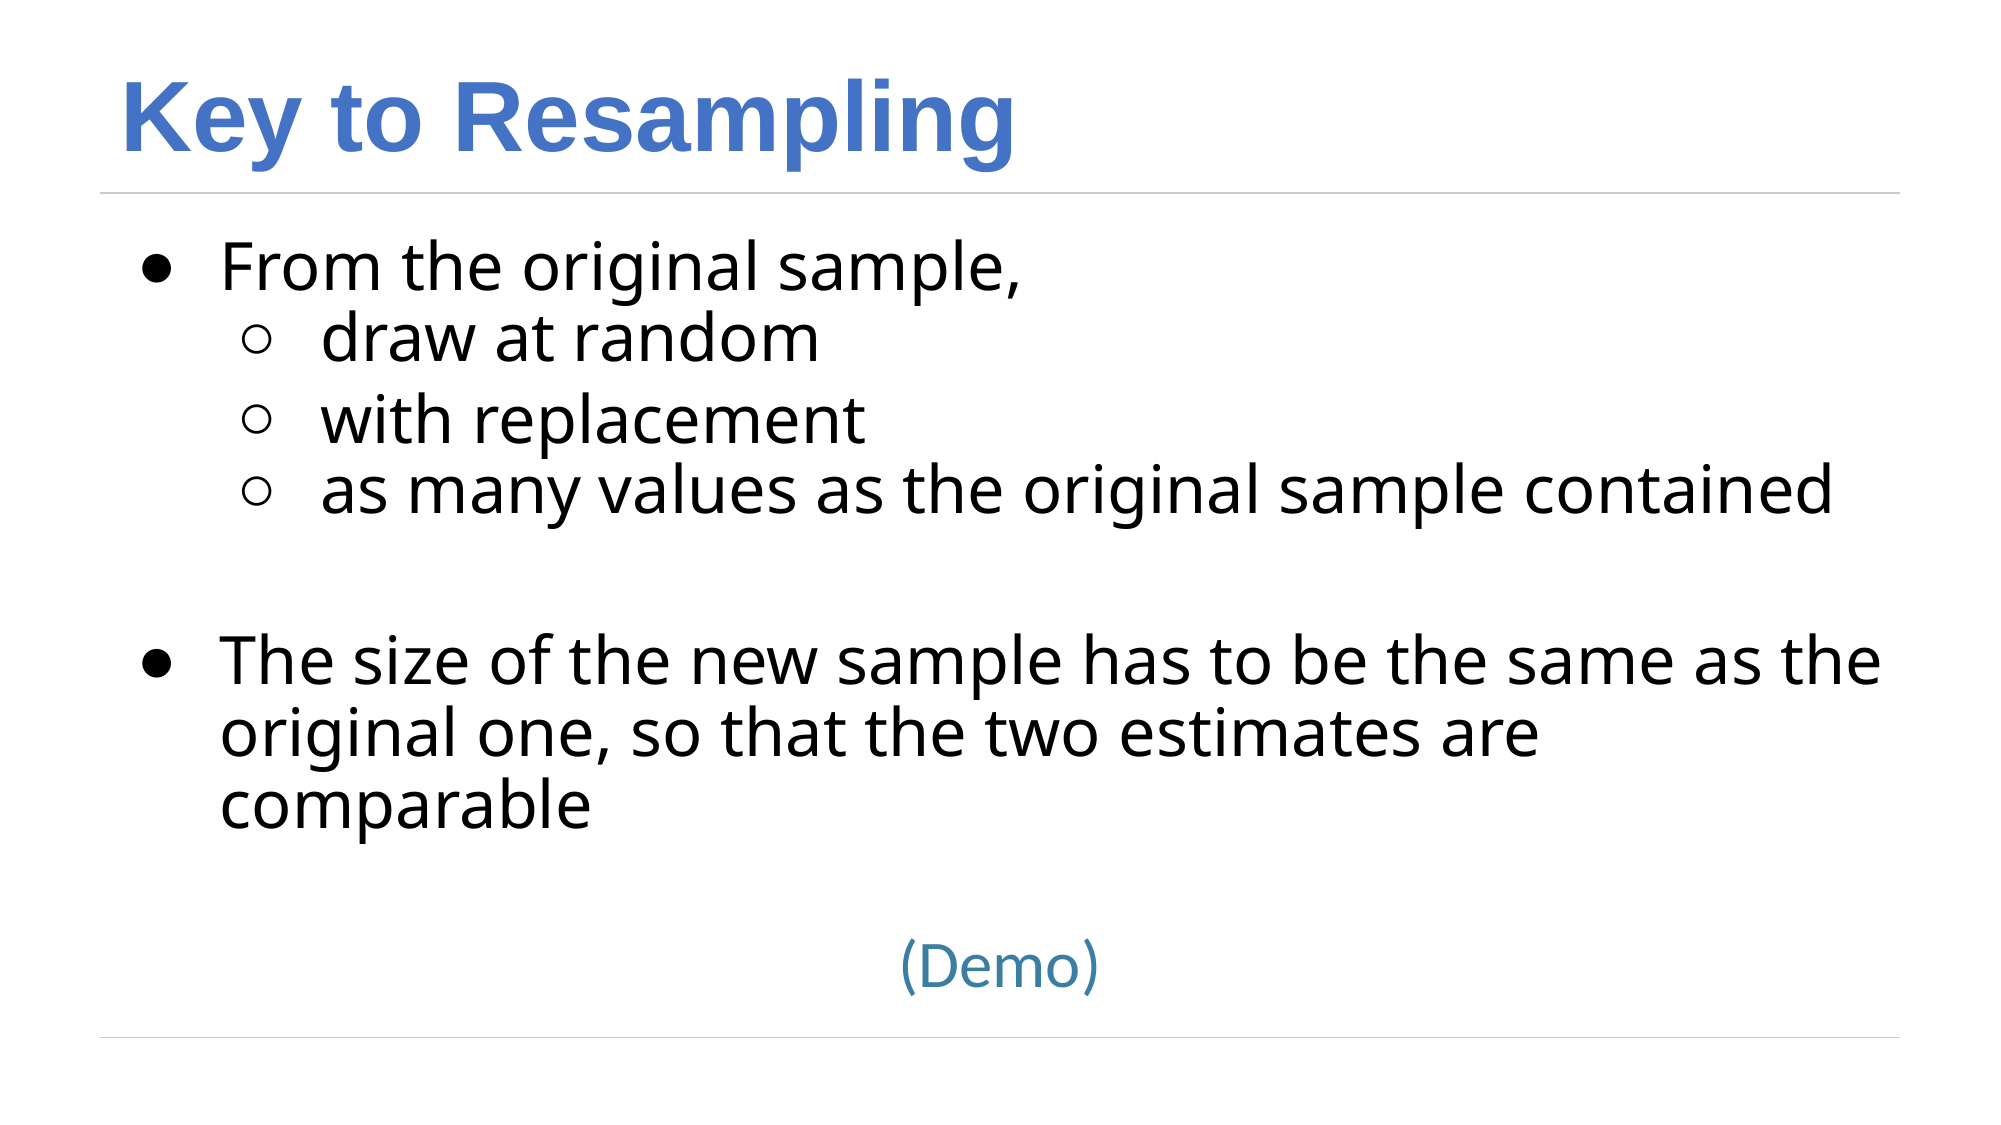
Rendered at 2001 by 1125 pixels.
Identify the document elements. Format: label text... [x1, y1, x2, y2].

title Key to Resampling [99, 45, 1567, 193]
list From the original sample, draw at random with replacement as many values as the original sample contained The size of the new sample has to be the same as the original one, so that the two estimates are comparable [99, 212, 1931, 1005]
text_box (Demo) [853, 900, 1147, 1016]
